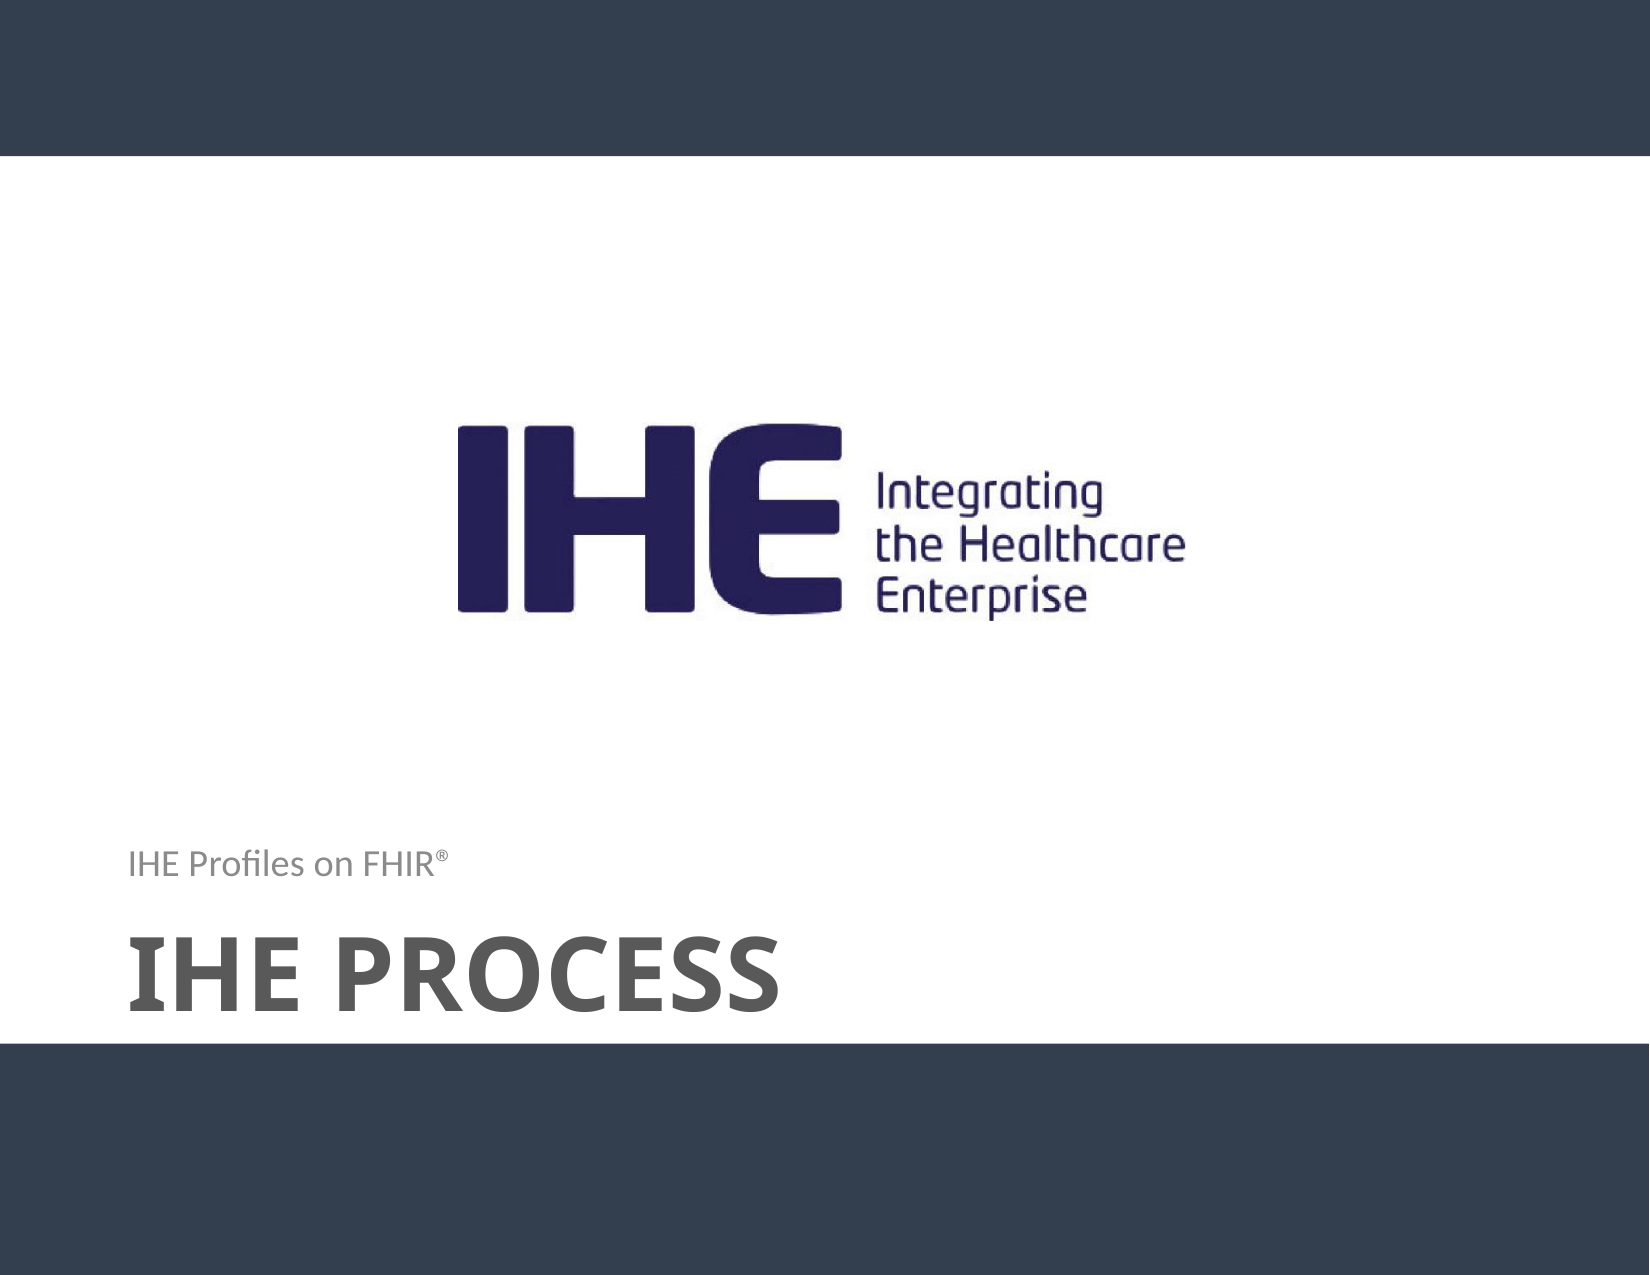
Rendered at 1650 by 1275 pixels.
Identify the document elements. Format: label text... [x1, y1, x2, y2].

list IHE Profiles on FHIR® [112, 836, 1536, 893]
title IHE Process [112, 893, 1536, 1042]
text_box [437, 401, 1211, 644]
